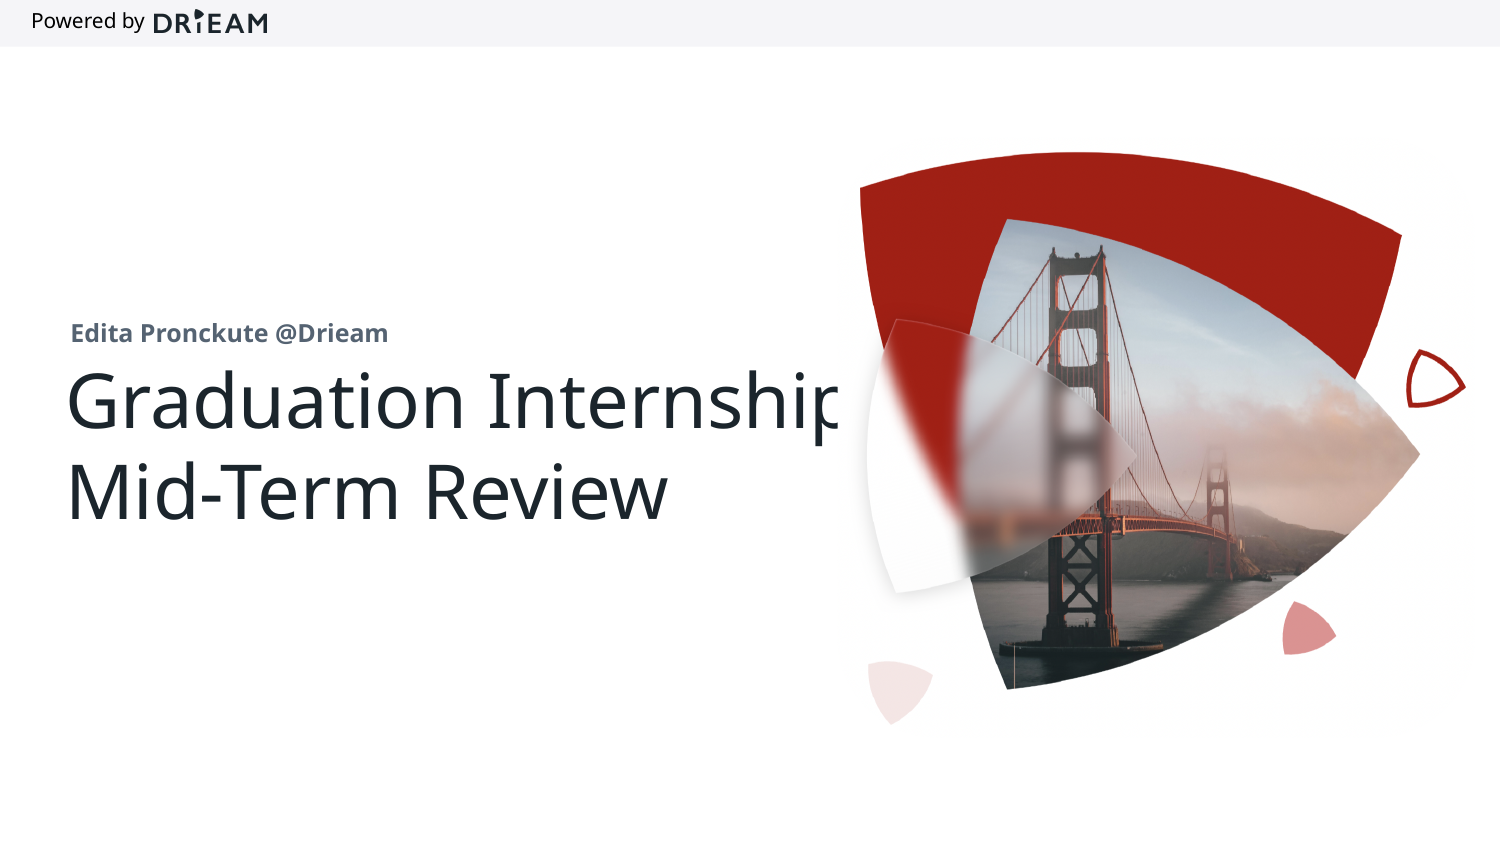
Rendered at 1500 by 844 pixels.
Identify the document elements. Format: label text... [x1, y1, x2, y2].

title Graduation Internship Mid-Term Review [50, 337, 832, 575]
picture [837, 137, 1476, 738]
subtitle Edita Pronckute @Drieam [55, 287, 832, 338]
picture [154, 9, 267, 33]
